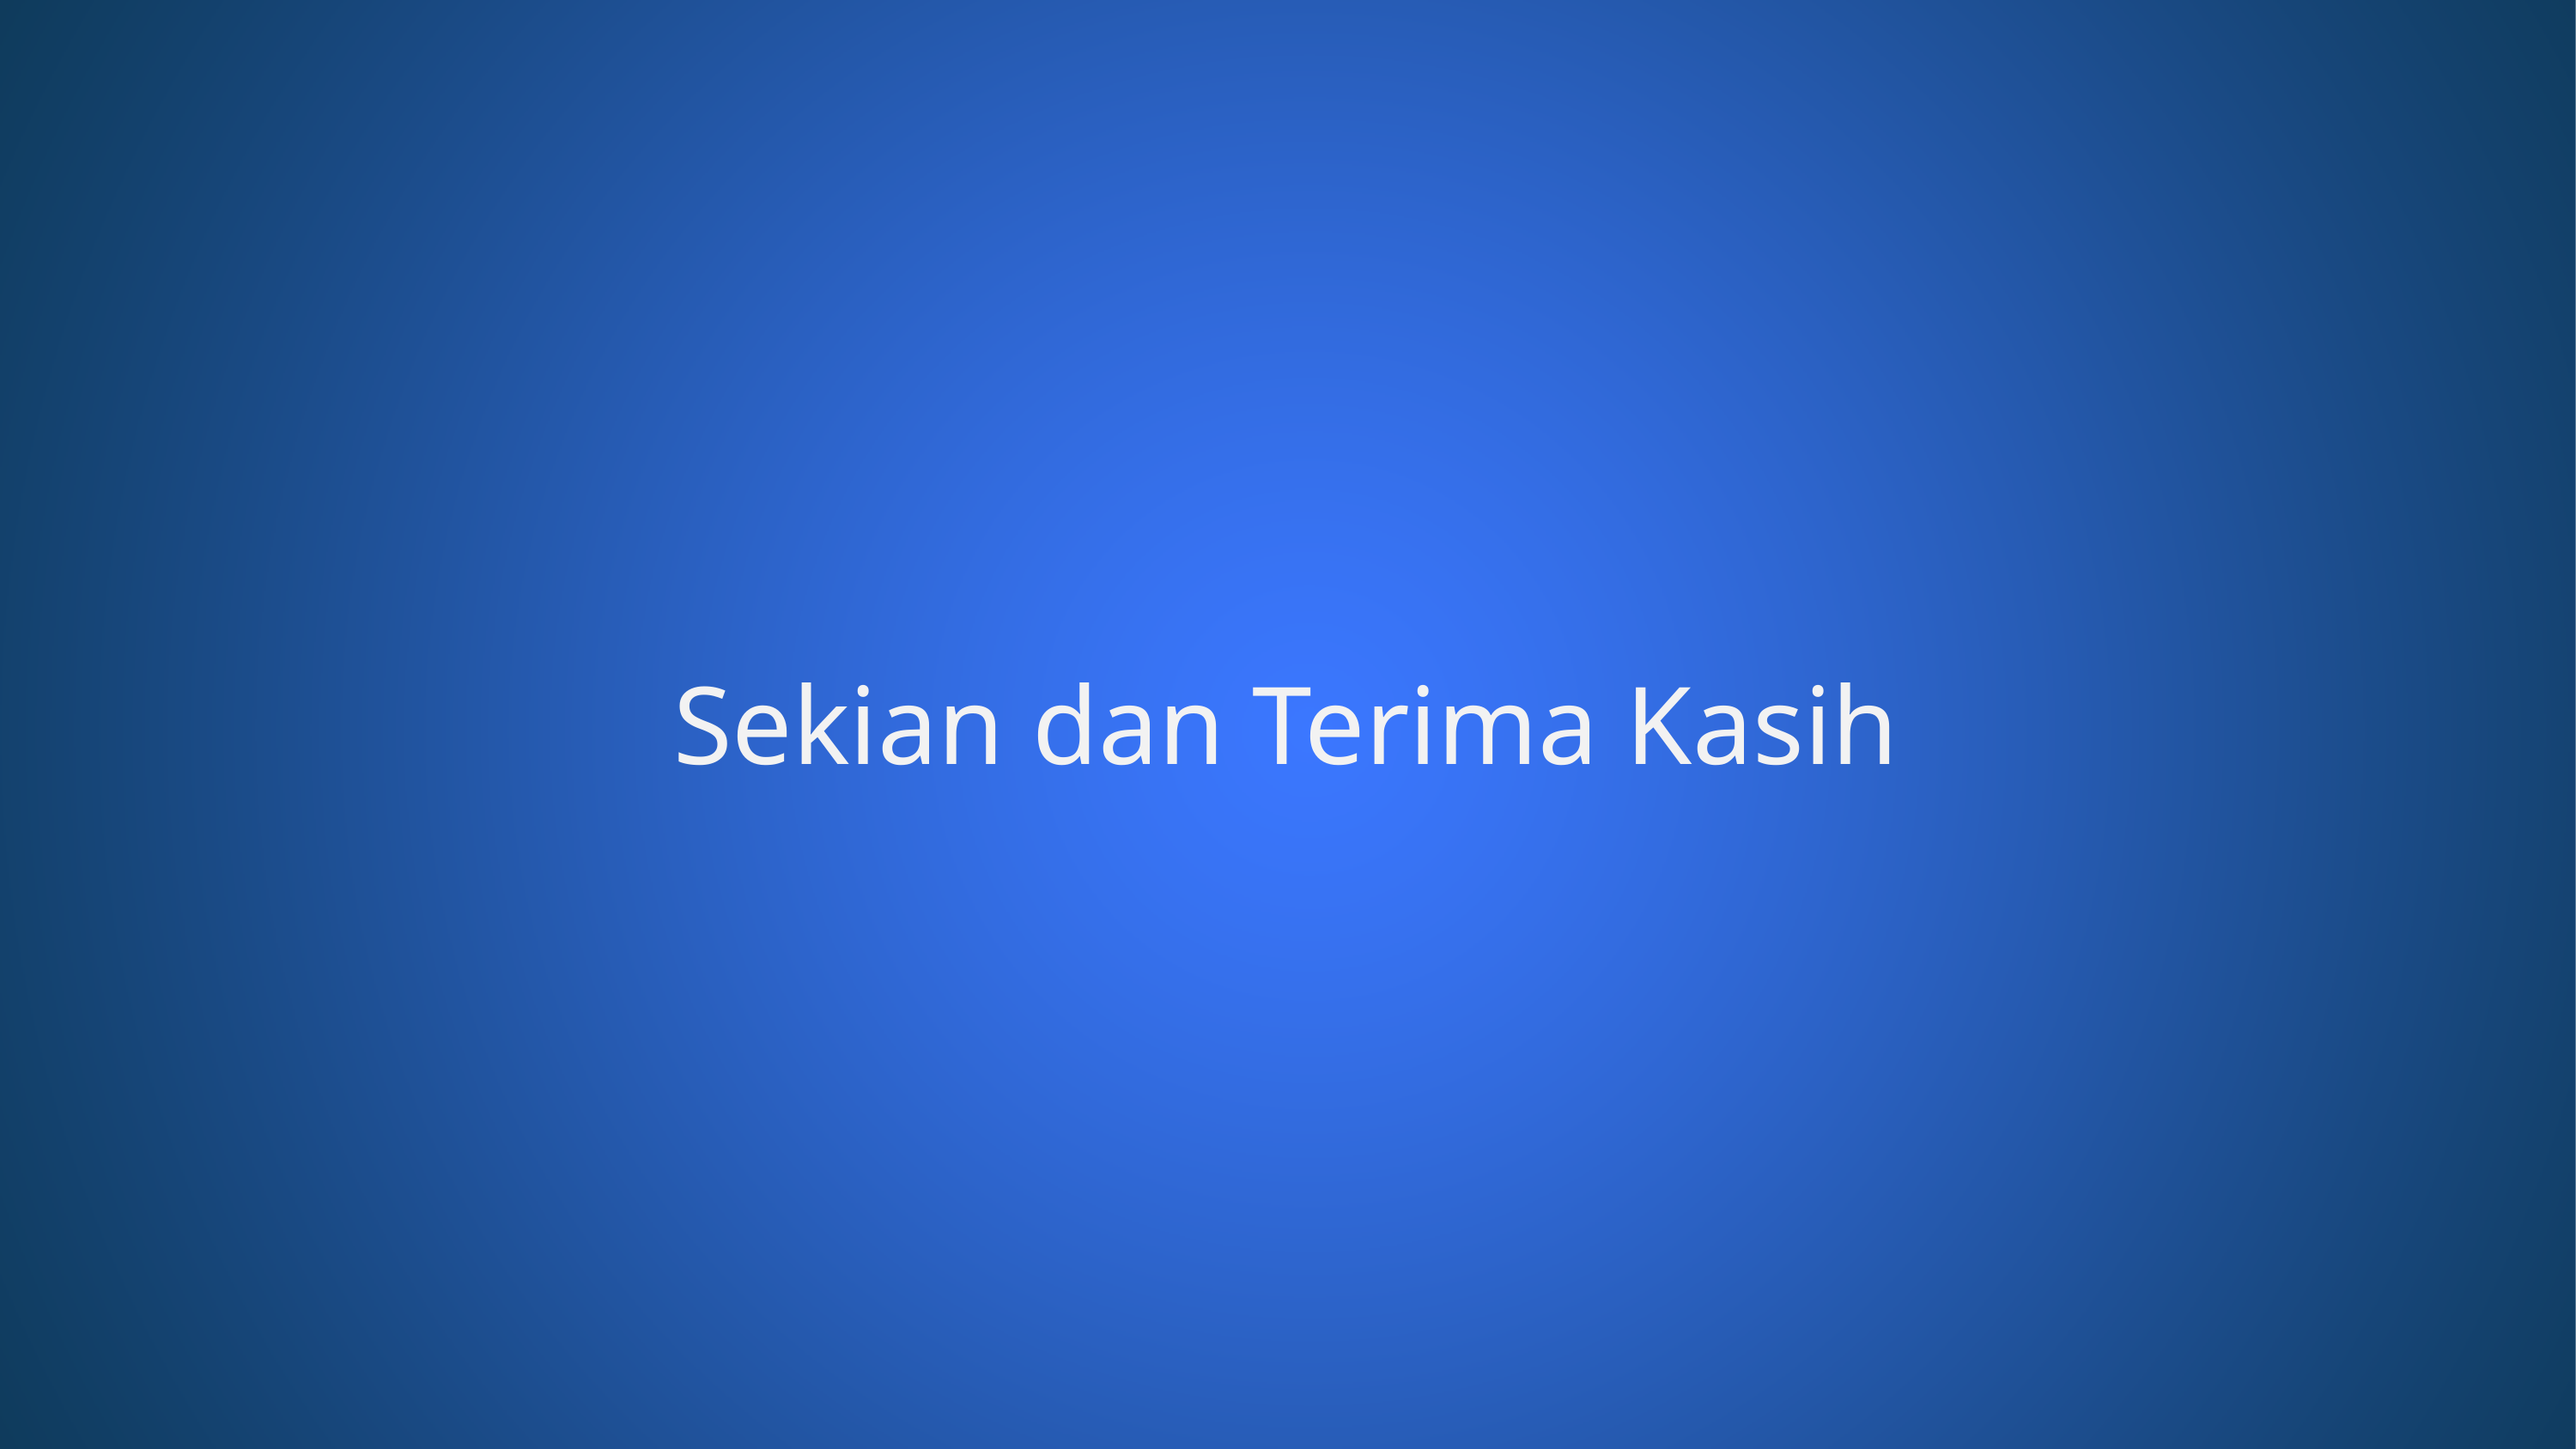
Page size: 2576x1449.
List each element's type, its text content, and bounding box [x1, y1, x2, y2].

picture [0, 0, 2576, 1449]
title Sekian dan Terima Kasih [68, 476, 2505, 794]
